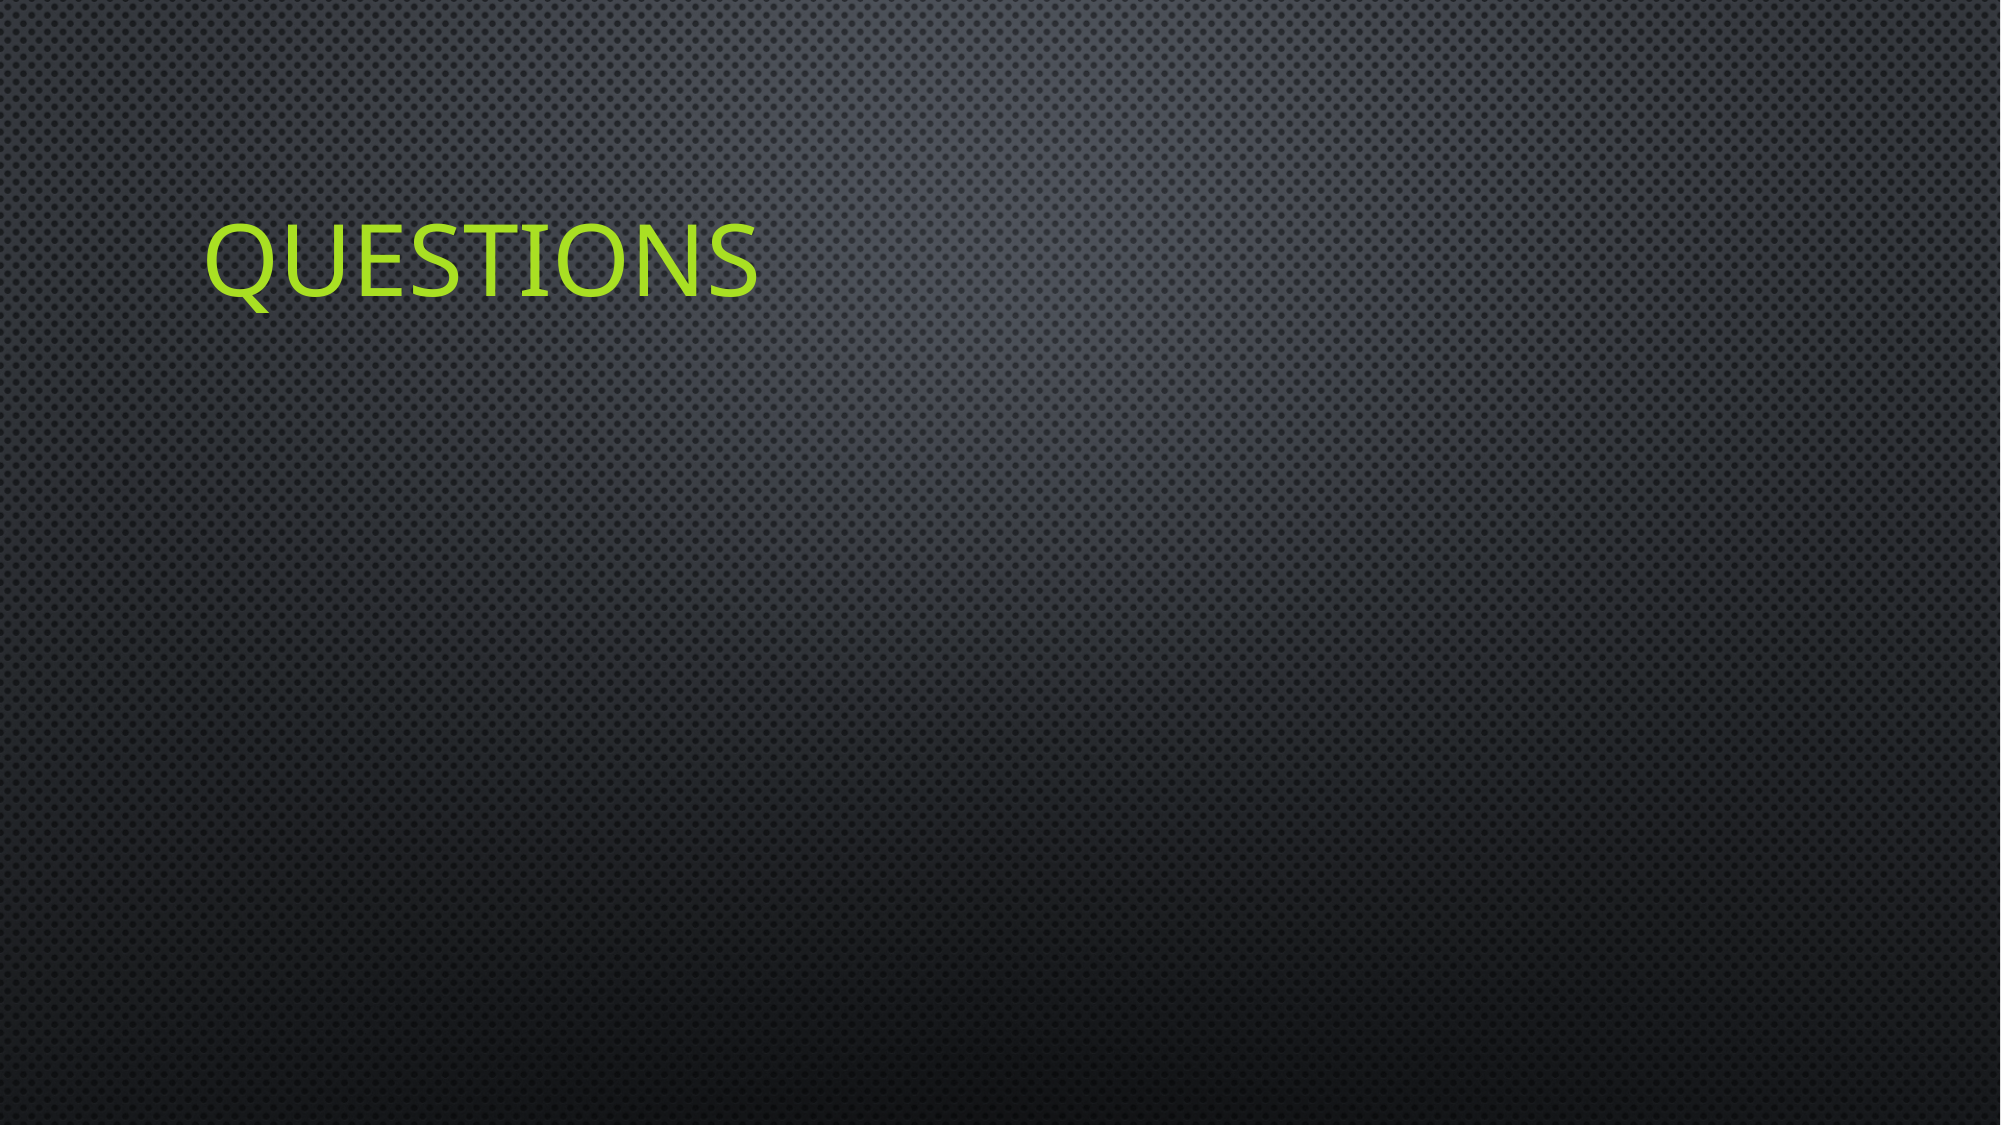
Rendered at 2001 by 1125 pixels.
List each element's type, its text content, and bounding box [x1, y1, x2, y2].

text_box Questions [187, 99, 1812, 413]
picture [0, 0, 2001, 1125]
